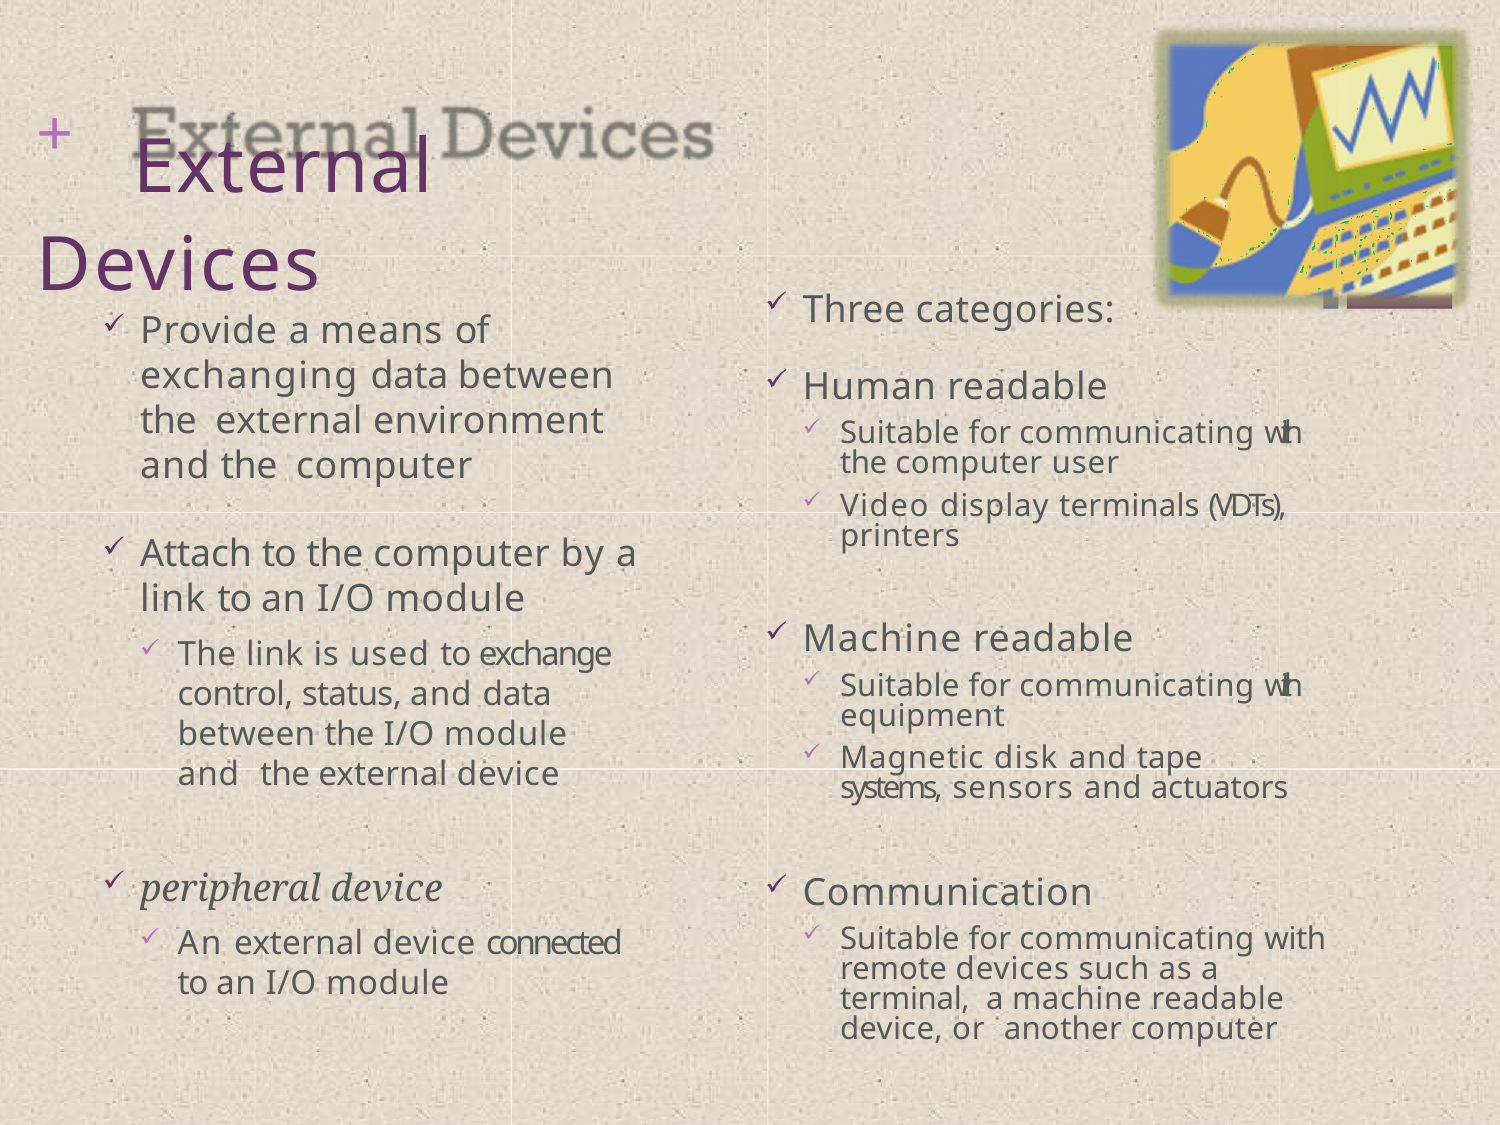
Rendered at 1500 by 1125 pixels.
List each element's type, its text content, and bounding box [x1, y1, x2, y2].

list Provide a means of exchanging data between the external environment and the computer Attach to the computer by a link to an I/O module The link is used to exchange control, status, and data between the I/O module and the external device peripheral device An external device connected to an I/O module [100, 304, 654, 1002]
title + External Devices [30, 77, 719, 306]
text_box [1144, 19, 1479, 319]
picture [0, 0, 1500, 1125]
list Three categories: Human readable Suitable for communicating with the computer user Video display terminals (VDTs), printers Machine readable Suitable for communicating with equipment Magnetic disk and tape systems, sensors and actuators Communication Suitable for communicating with remote devices such as a terminal, a machine readable device, or another computer [762, 282, 1338, 1046]
